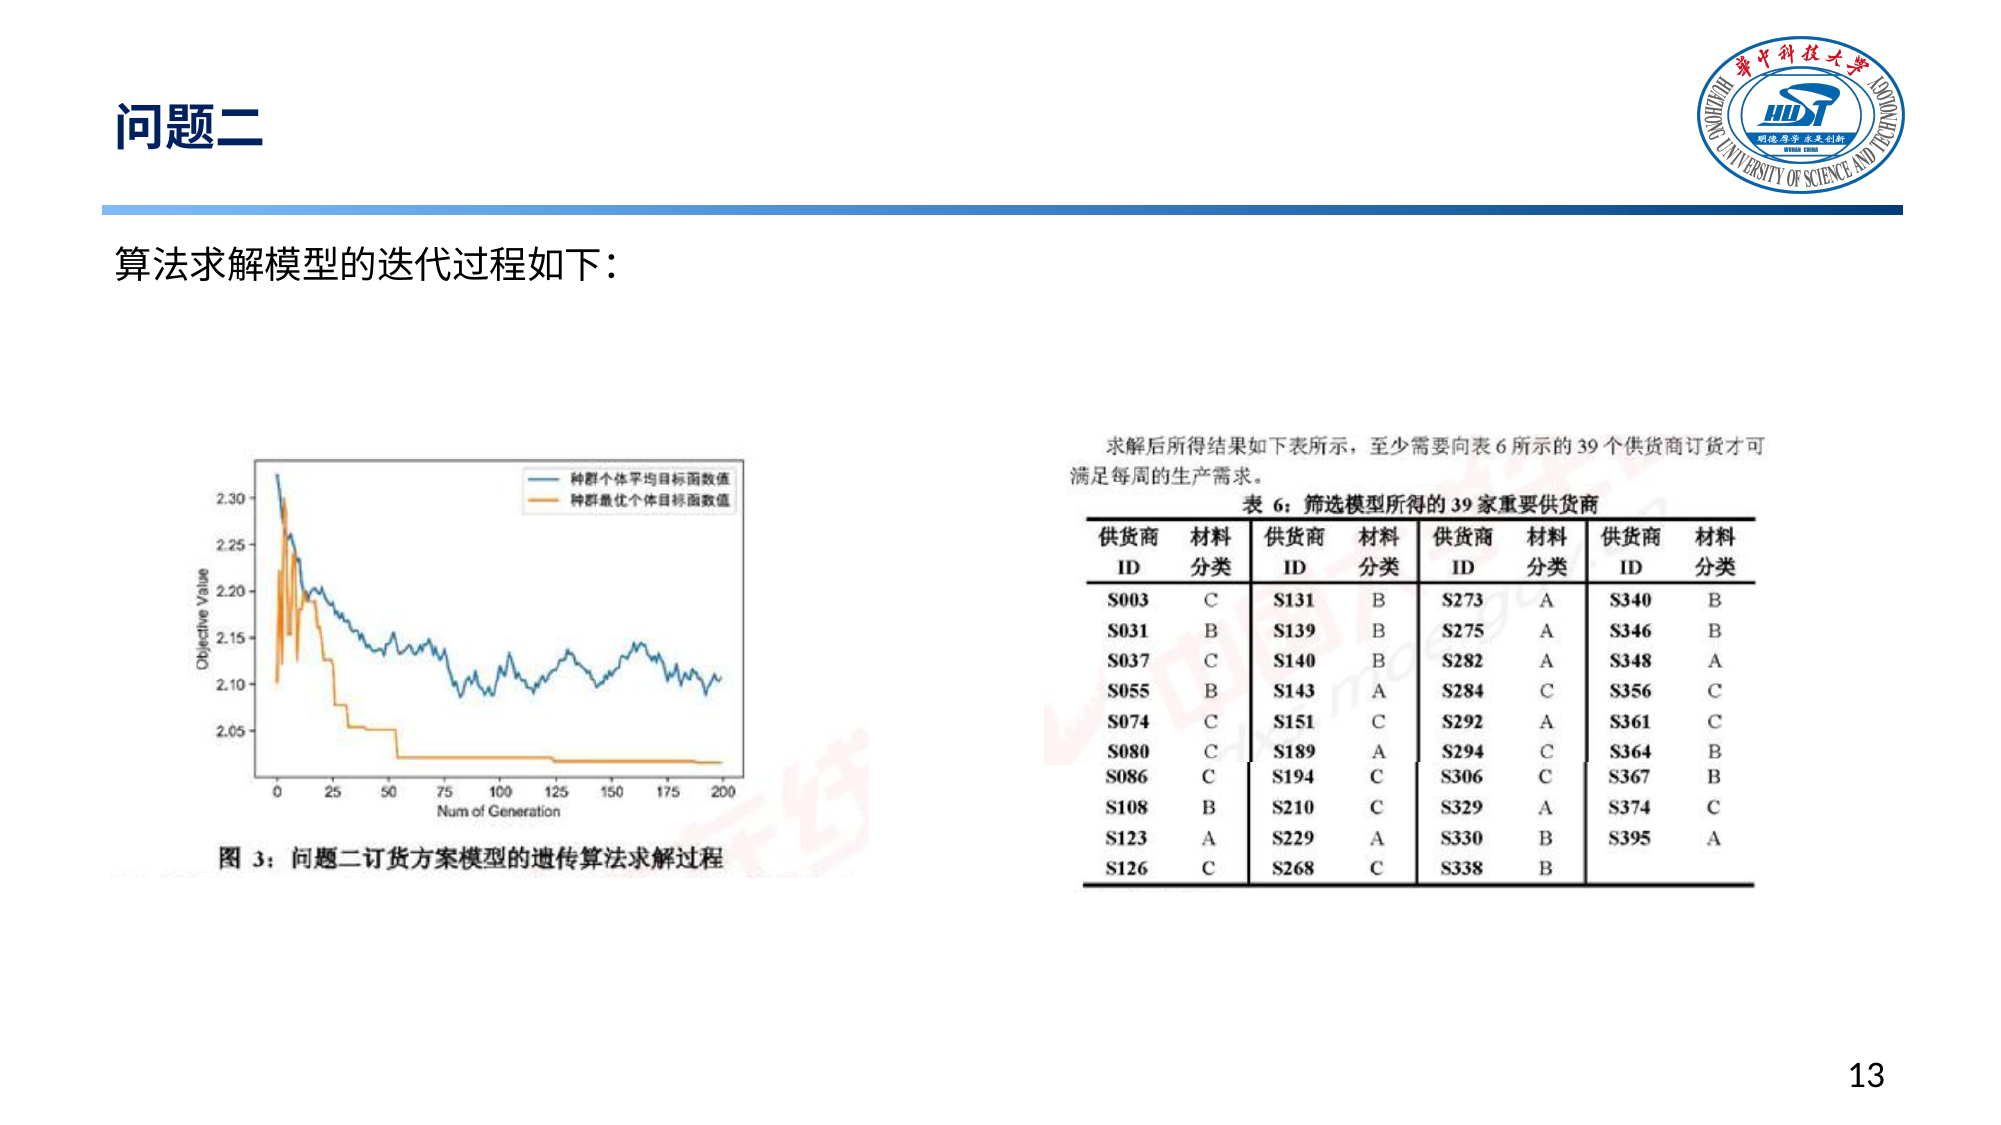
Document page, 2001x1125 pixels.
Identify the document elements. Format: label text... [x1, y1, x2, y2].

picture [110, 433, 869, 879]
picture [1697, 36, 1905, 194]
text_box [1043, 433, 1823, 892]
text_box 算法求解模型的迭代过程如下： [99, 233, 638, 294]
title 问题二 [99, 45, 1643, 206]
slide_number 13 [1433, 1042, 1900, 1103]
